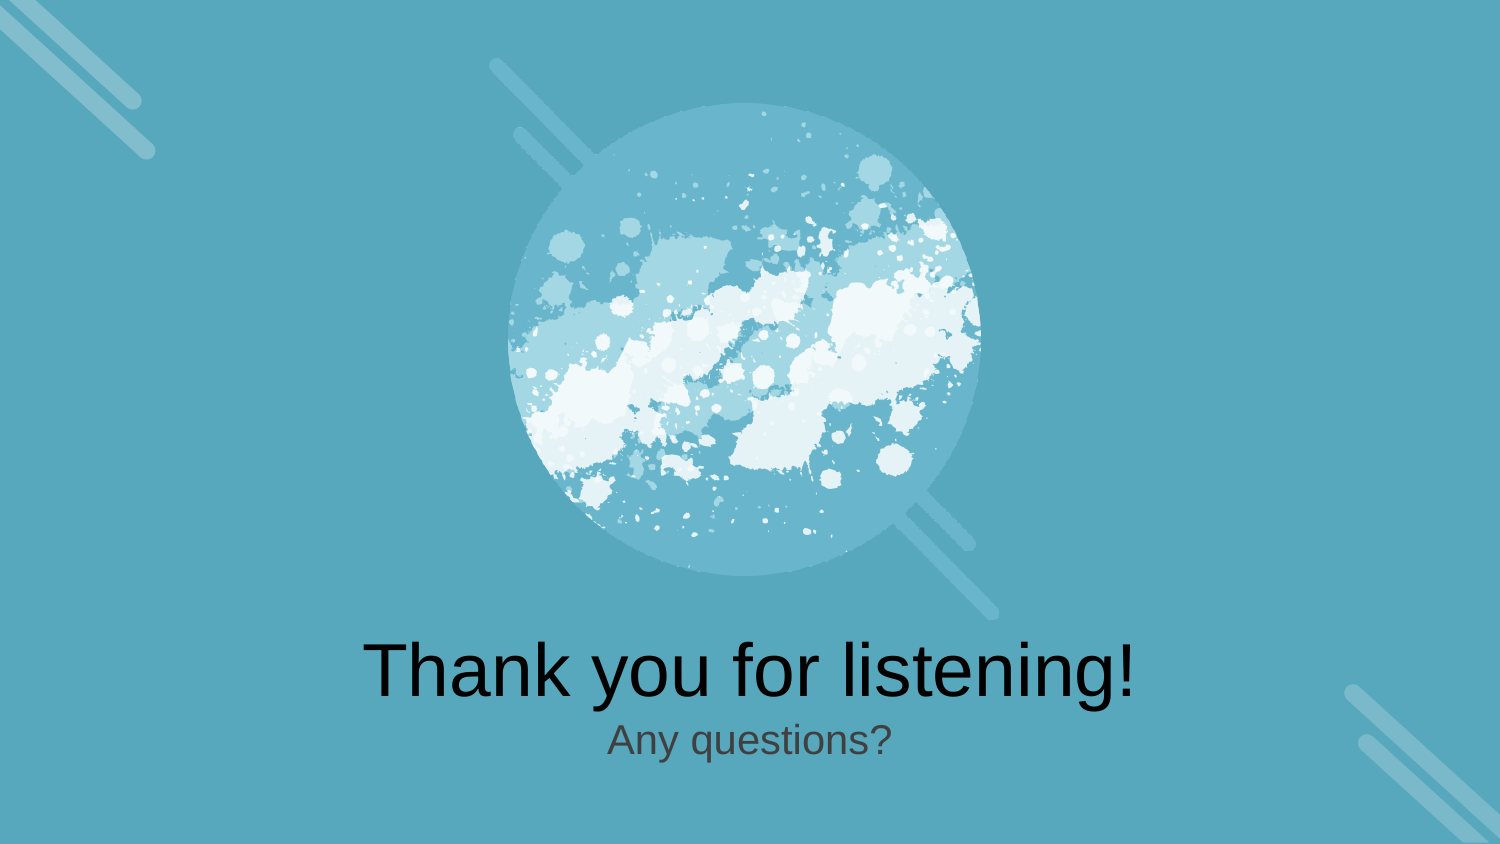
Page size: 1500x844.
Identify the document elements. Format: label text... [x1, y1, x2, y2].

list Any questions? [0, 713, 1500, 762]
list Thank you for listening! [0, 619, 1500, 713]
picture [489, 58, 999, 619]
